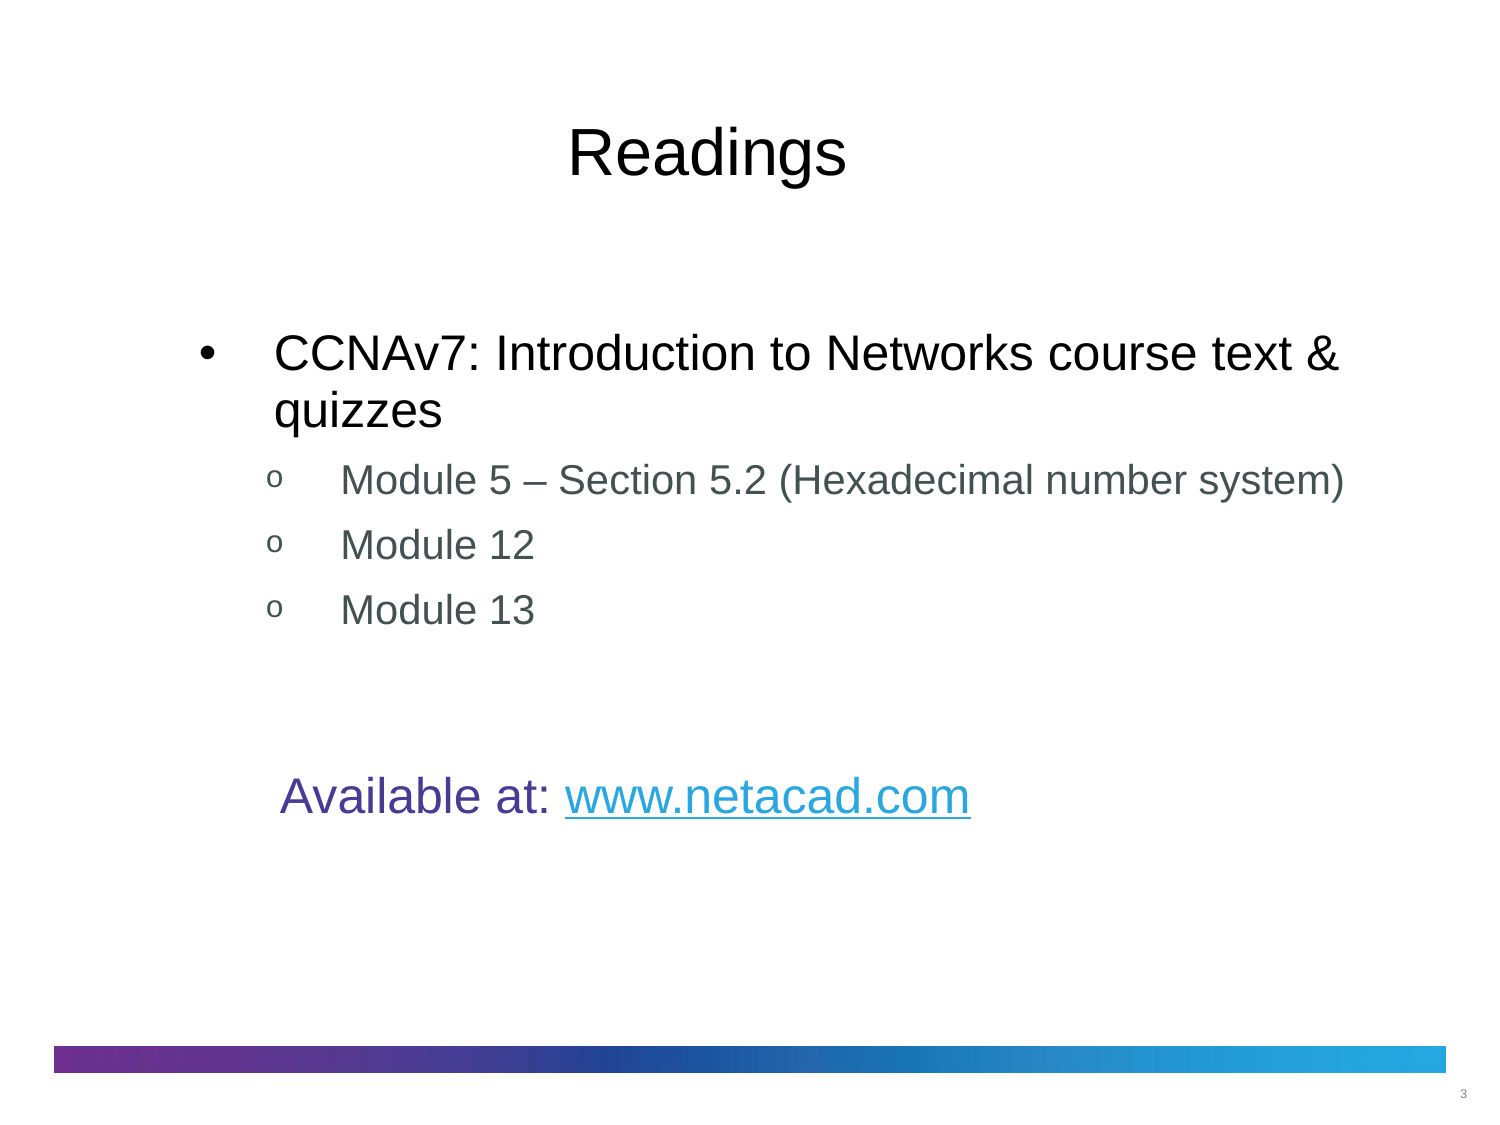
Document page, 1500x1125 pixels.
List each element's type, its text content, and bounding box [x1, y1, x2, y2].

list CCNAv7: Introduction to Networks course text & quizzes Module 5 – Section 5.2 (Hexadecimal number system) Module 12 Module 13 Available at: www.netacad.com [183, 241, 1375, 1007]
picture [54, 1046, 1446, 1073]
title Readings [370, 46, 1046, 241]
